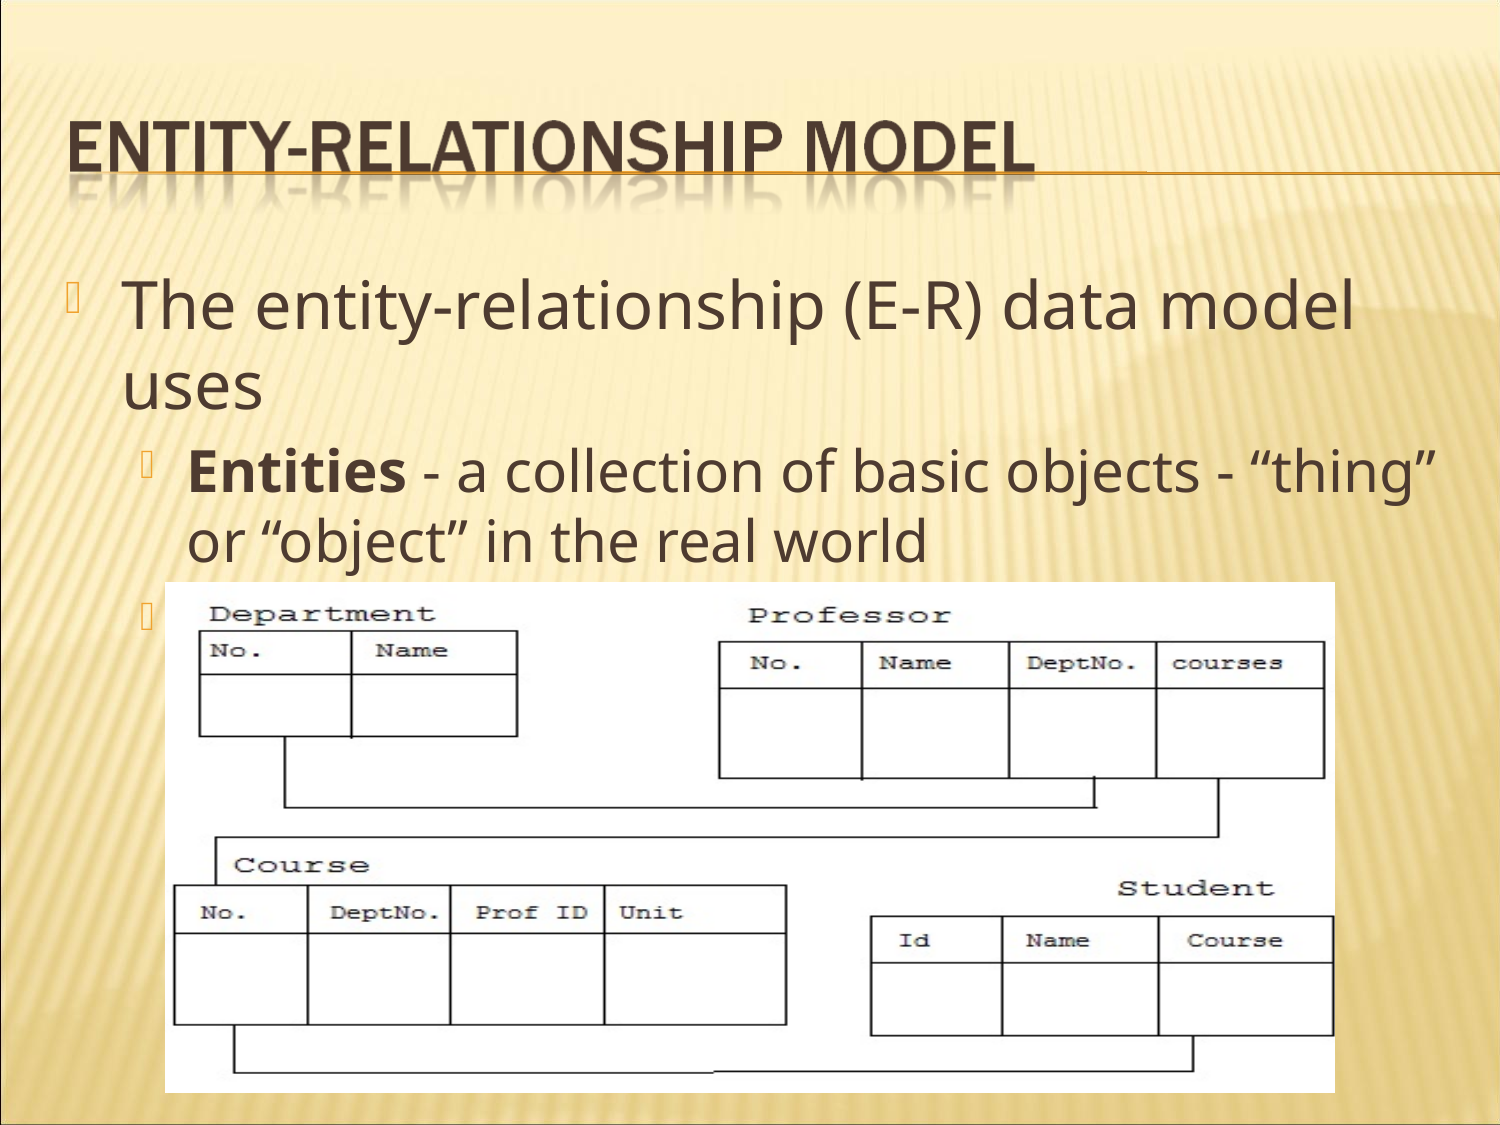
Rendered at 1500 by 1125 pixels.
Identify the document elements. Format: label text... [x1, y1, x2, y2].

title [16, 73, 1476, 263]
list The entity-relationship (E-R) data model uses Entities - a collection of basic objects - “thing” or “object” in the real world Relationships among these objects. [50, 263, 1475, 998]
picture [0, 0, 1500, 1125]
